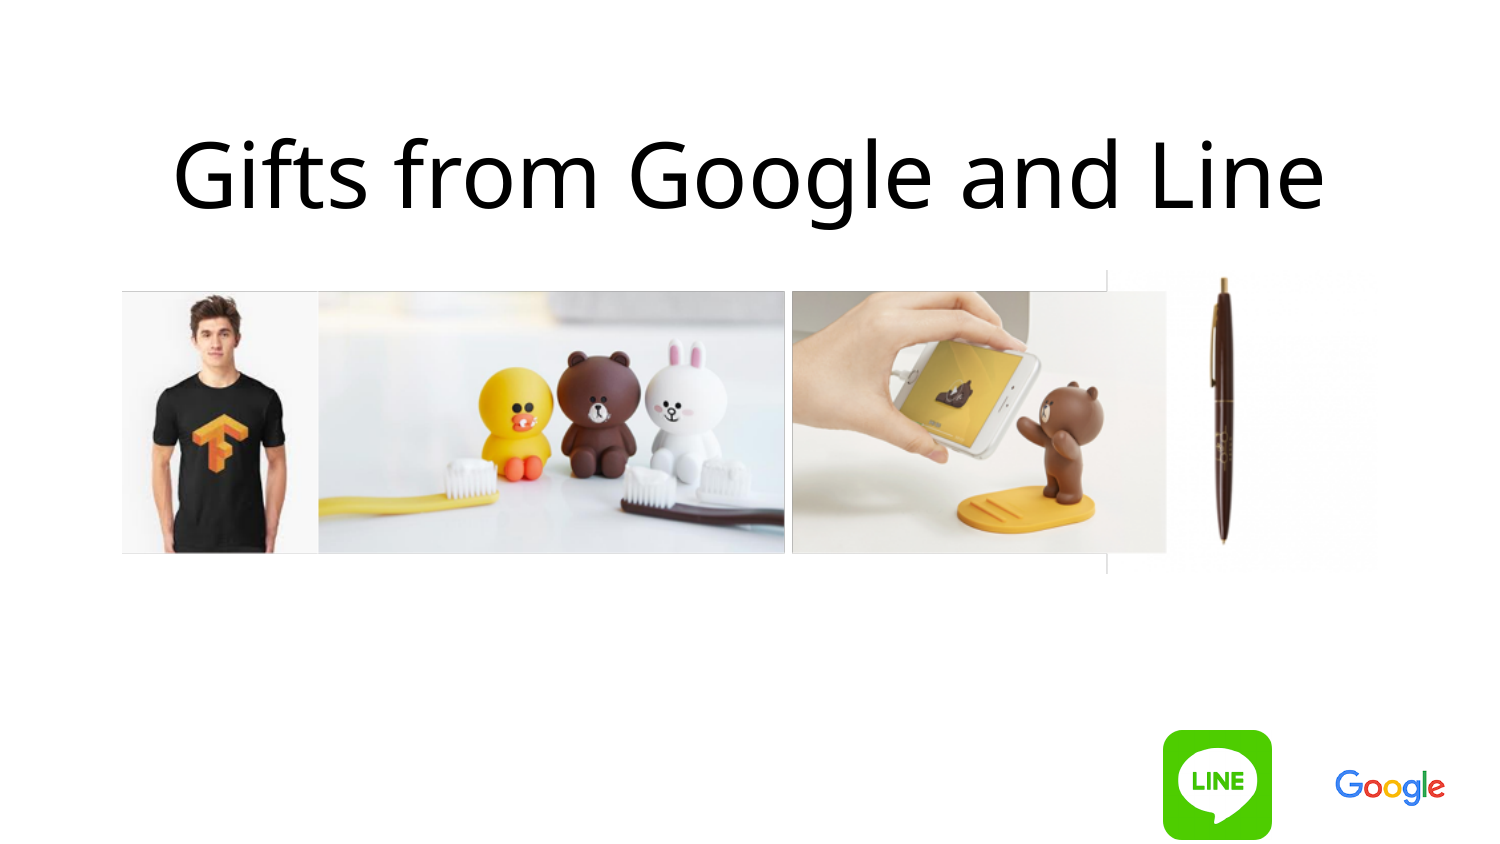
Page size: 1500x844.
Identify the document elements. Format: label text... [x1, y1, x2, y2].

title Gifts from Google and Line [0, 21, 1500, 233]
picture [1331, 726, 1450, 844]
picture [1162, 730, 1272, 840]
picture [121, 270, 1378, 574]
